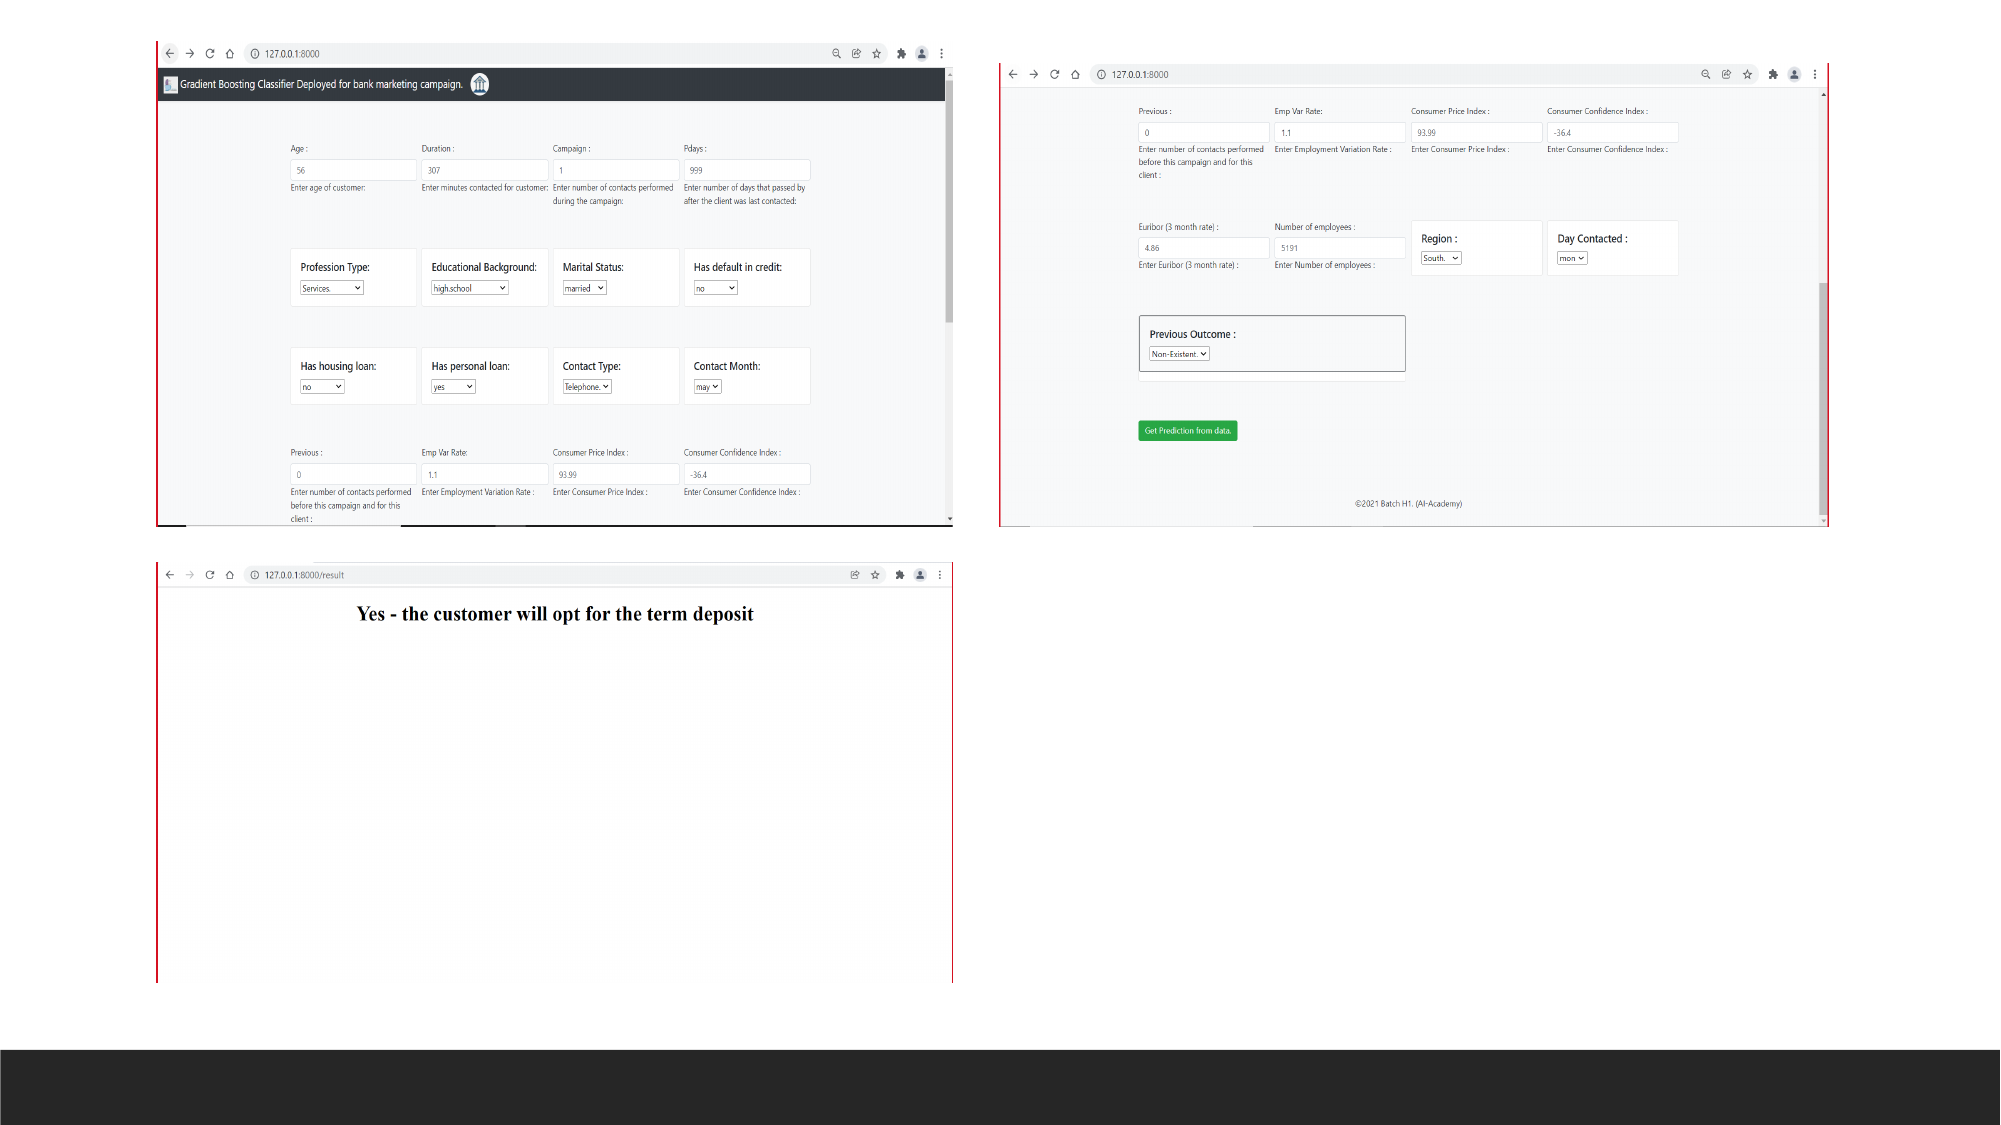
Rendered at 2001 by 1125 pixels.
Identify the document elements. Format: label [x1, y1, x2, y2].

list [155, 40, 954, 528]
picture [999, 62, 1829, 528]
picture [155, 561, 954, 984]
